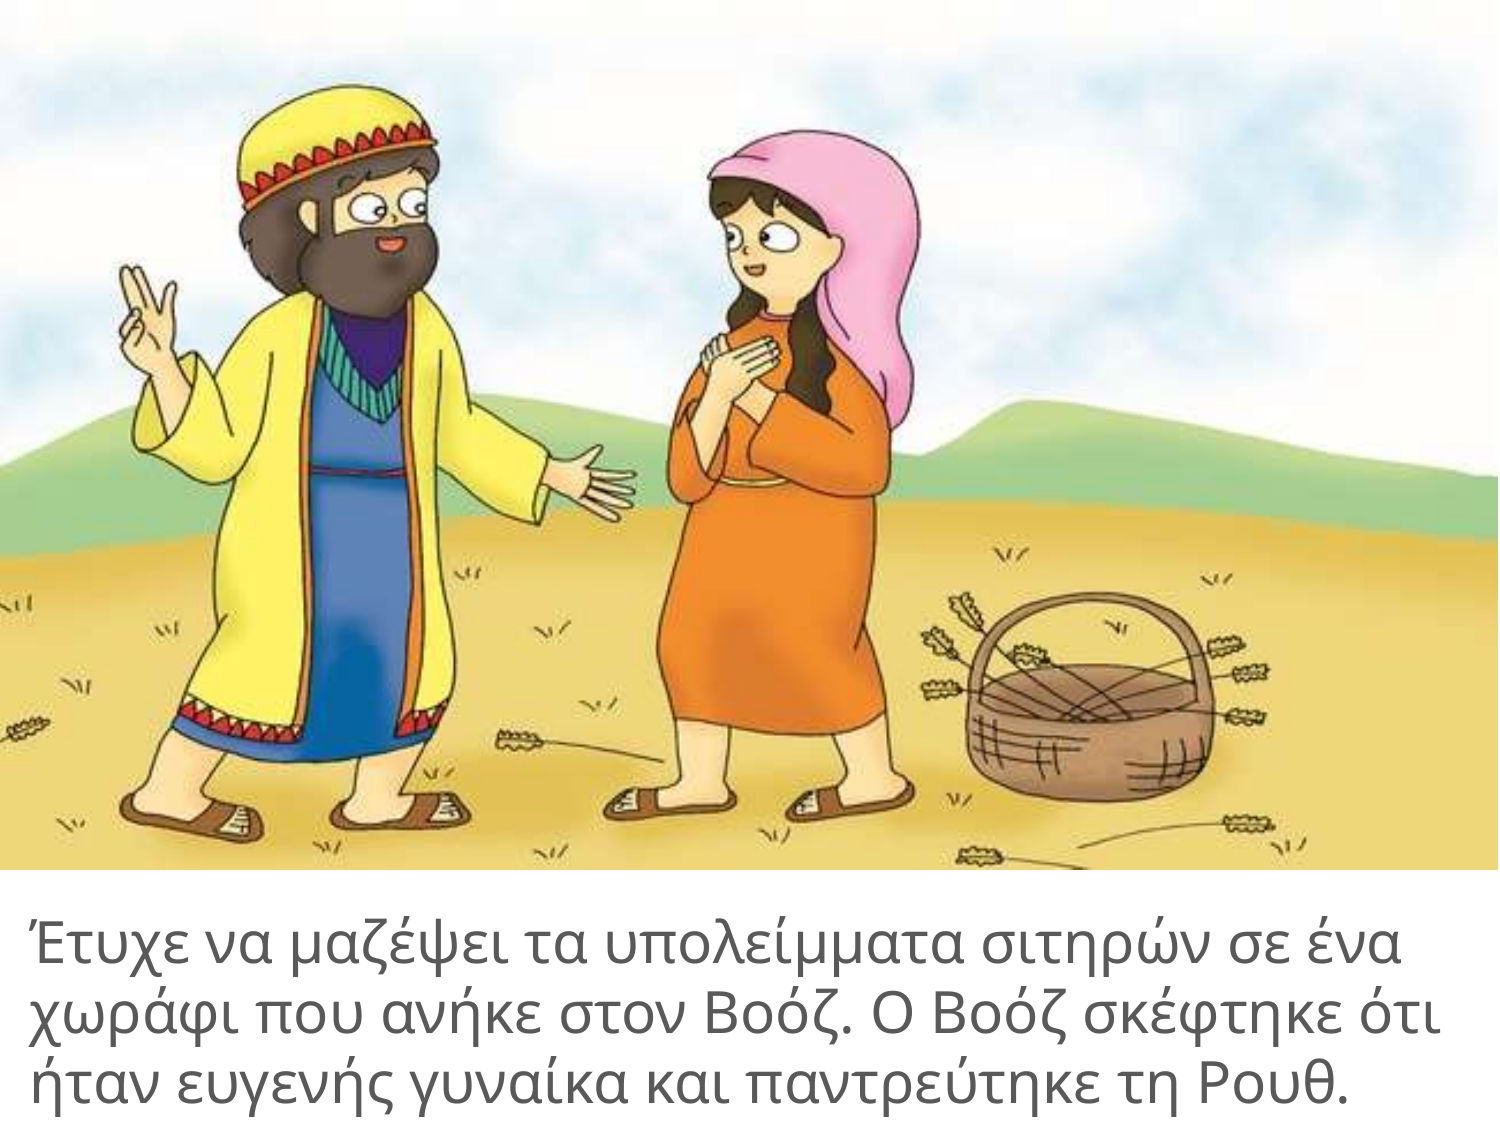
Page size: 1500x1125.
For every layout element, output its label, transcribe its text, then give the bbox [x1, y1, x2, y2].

picture [0, 0, 1498, 870]
text_box Έτυχε να μαζέψει τα υπολείμματα σιτηρών σε ένα χωράφι που ανήκε στον Βοόζ. Ο Βοόζ σκέφτηκε ότι ήταν ευγενής γυναίκα και παντρεύτηκε τη Ρουθ. [14, 897, 1500, 1123]
